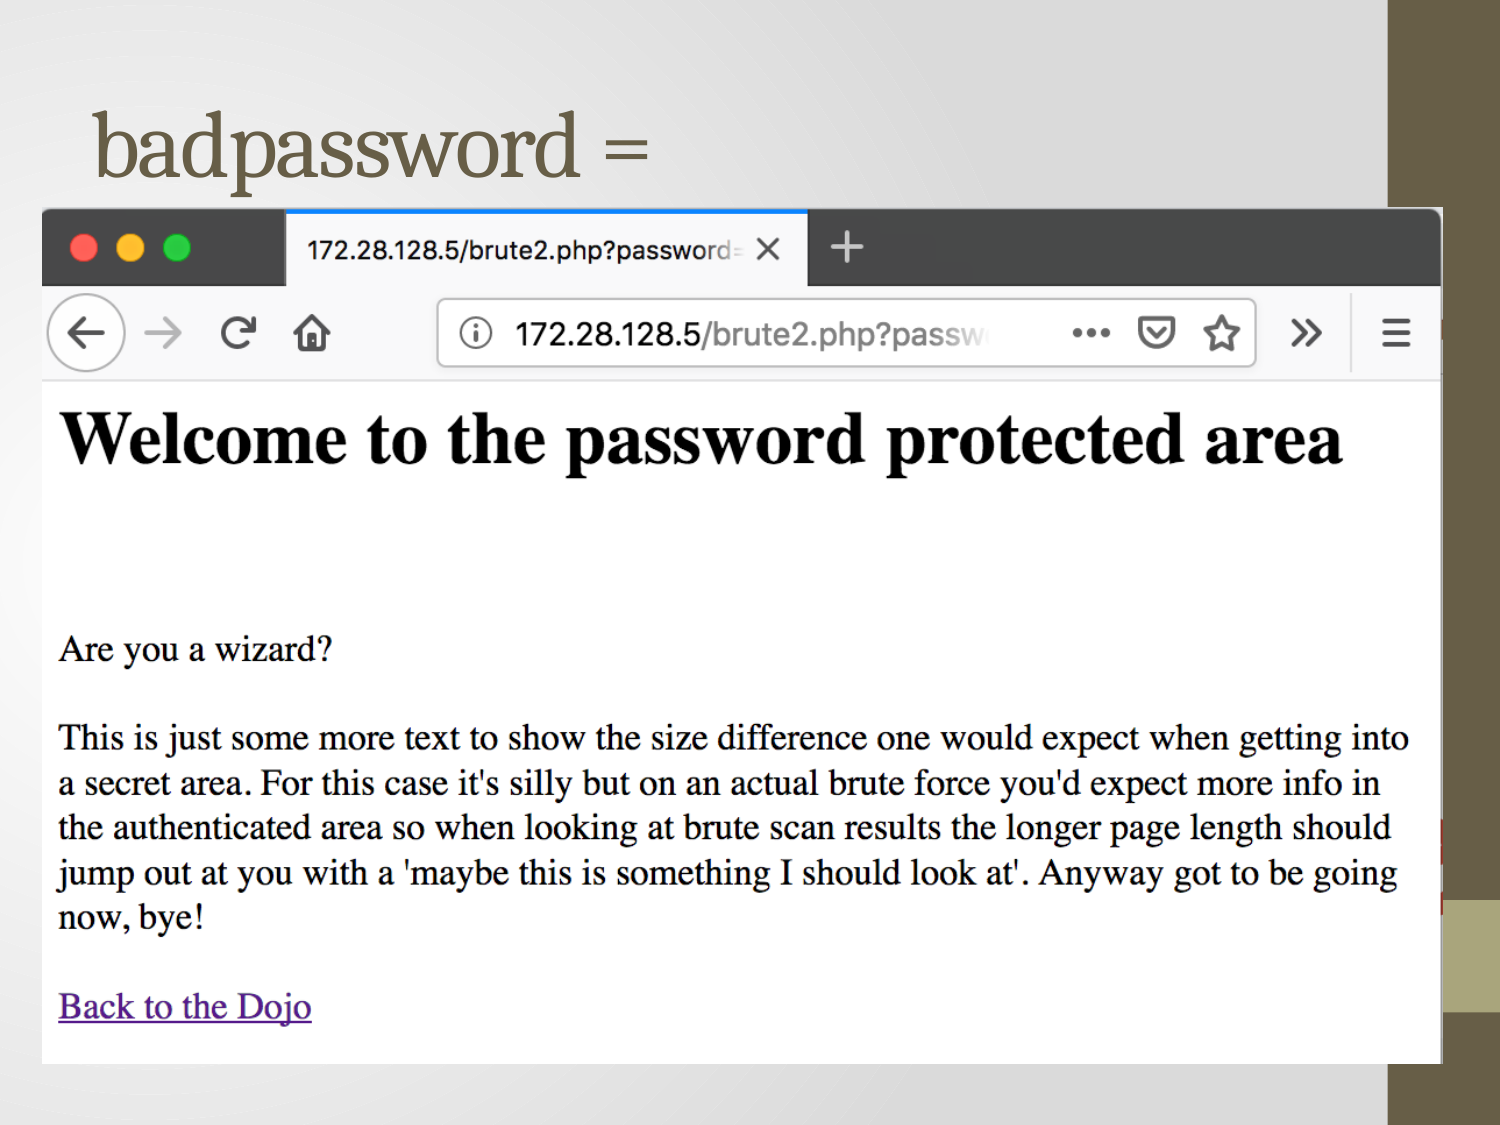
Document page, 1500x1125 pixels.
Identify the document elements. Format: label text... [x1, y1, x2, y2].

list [42, 207, 1444, 1065]
title badpassword = [75, 45, 1325, 200]
